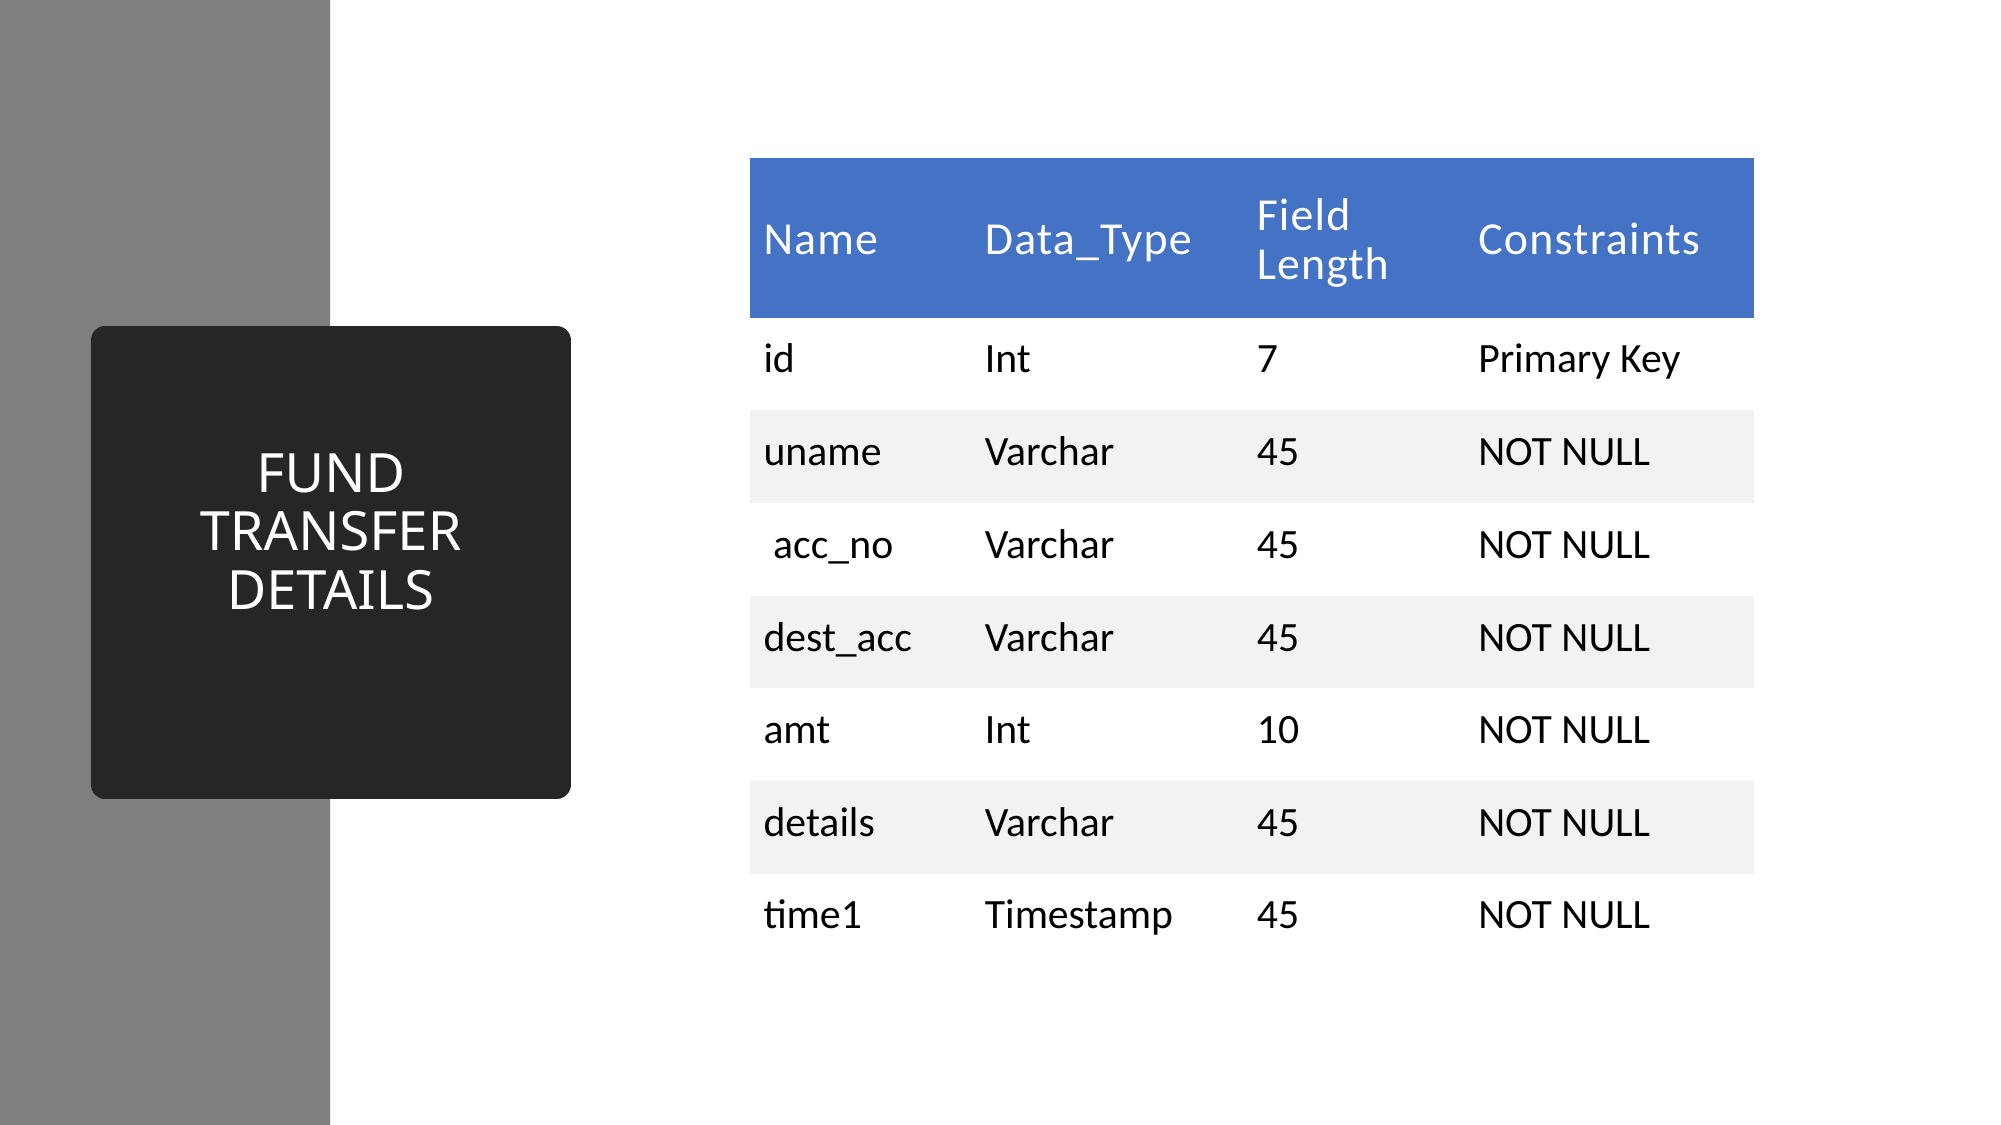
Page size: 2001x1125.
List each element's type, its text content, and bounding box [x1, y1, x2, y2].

table_cell 45 [1244, 503, 1465, 596]
table_cell Varchar [972, 596, 1244, 688]
table_cell Varchar [972, 781, 1244, 874]
table_header Name [750, 158, 972, 318]
table_cell uname [750, 410, 972, 503]
table_cell id [750, 318, 972, 410]
table_cell NOT NULL [1465, 874, 1754, 966]
table_cell NOT NULL [1465, 688, 1754, 781]
table_cell details [750, 781, 972, 874]
table_cell Timestamp [972, 874, 1244, 966]
table_cell time1 [750, 874, 972, 966]
table_cell 45 [1244, 781, 1465, 874]
table_cell 45 [1244, 874, 1465, 966]
table_cell amt [750, 688, 972, 781]
table_header Field Length [1244, 158, 1465, 318]
table_cell Primary Key [1465, 318, 1754, 410]
table_cell NOT NULL [1465, 781, 1754, 874]
table_cell Int [972, 688, 1244, 781]
table_cell NOT NULL [1465, 596, 1754, 688]
text_box [331, 0, 2000, 1125]
table_cell 45 [1244, 410, 1465, 503]
table_cell acc_no [750, 503, 972, 596]
table_cell Int [972, 318, 1244, 410]
table_header Constraints [1465, 158, 1754, 318]
table_cell 10 [1244, 688, 1465, 781]
table_cell dest_acc [750, 596, 972, 688]
table_cell 45 [1244, 596, 1465, 688]
table_cell NOT NULL [1465, 410, 1754, 503]
title FUND TRANSFER DETAILS [105, 340, 557, 785]
table_cell Varchar [972, 503, 1244, 596]
text_box [0, 0, 331, 1125]
table_header Data_Type [972, 158, 1244, 318]
table_cell Varchar [972, 410, 1244, 503]
table_cell NOT NULL [1465, 503, 1754, 596]
table_cell 7 [1244, 318, 1465, 410]
